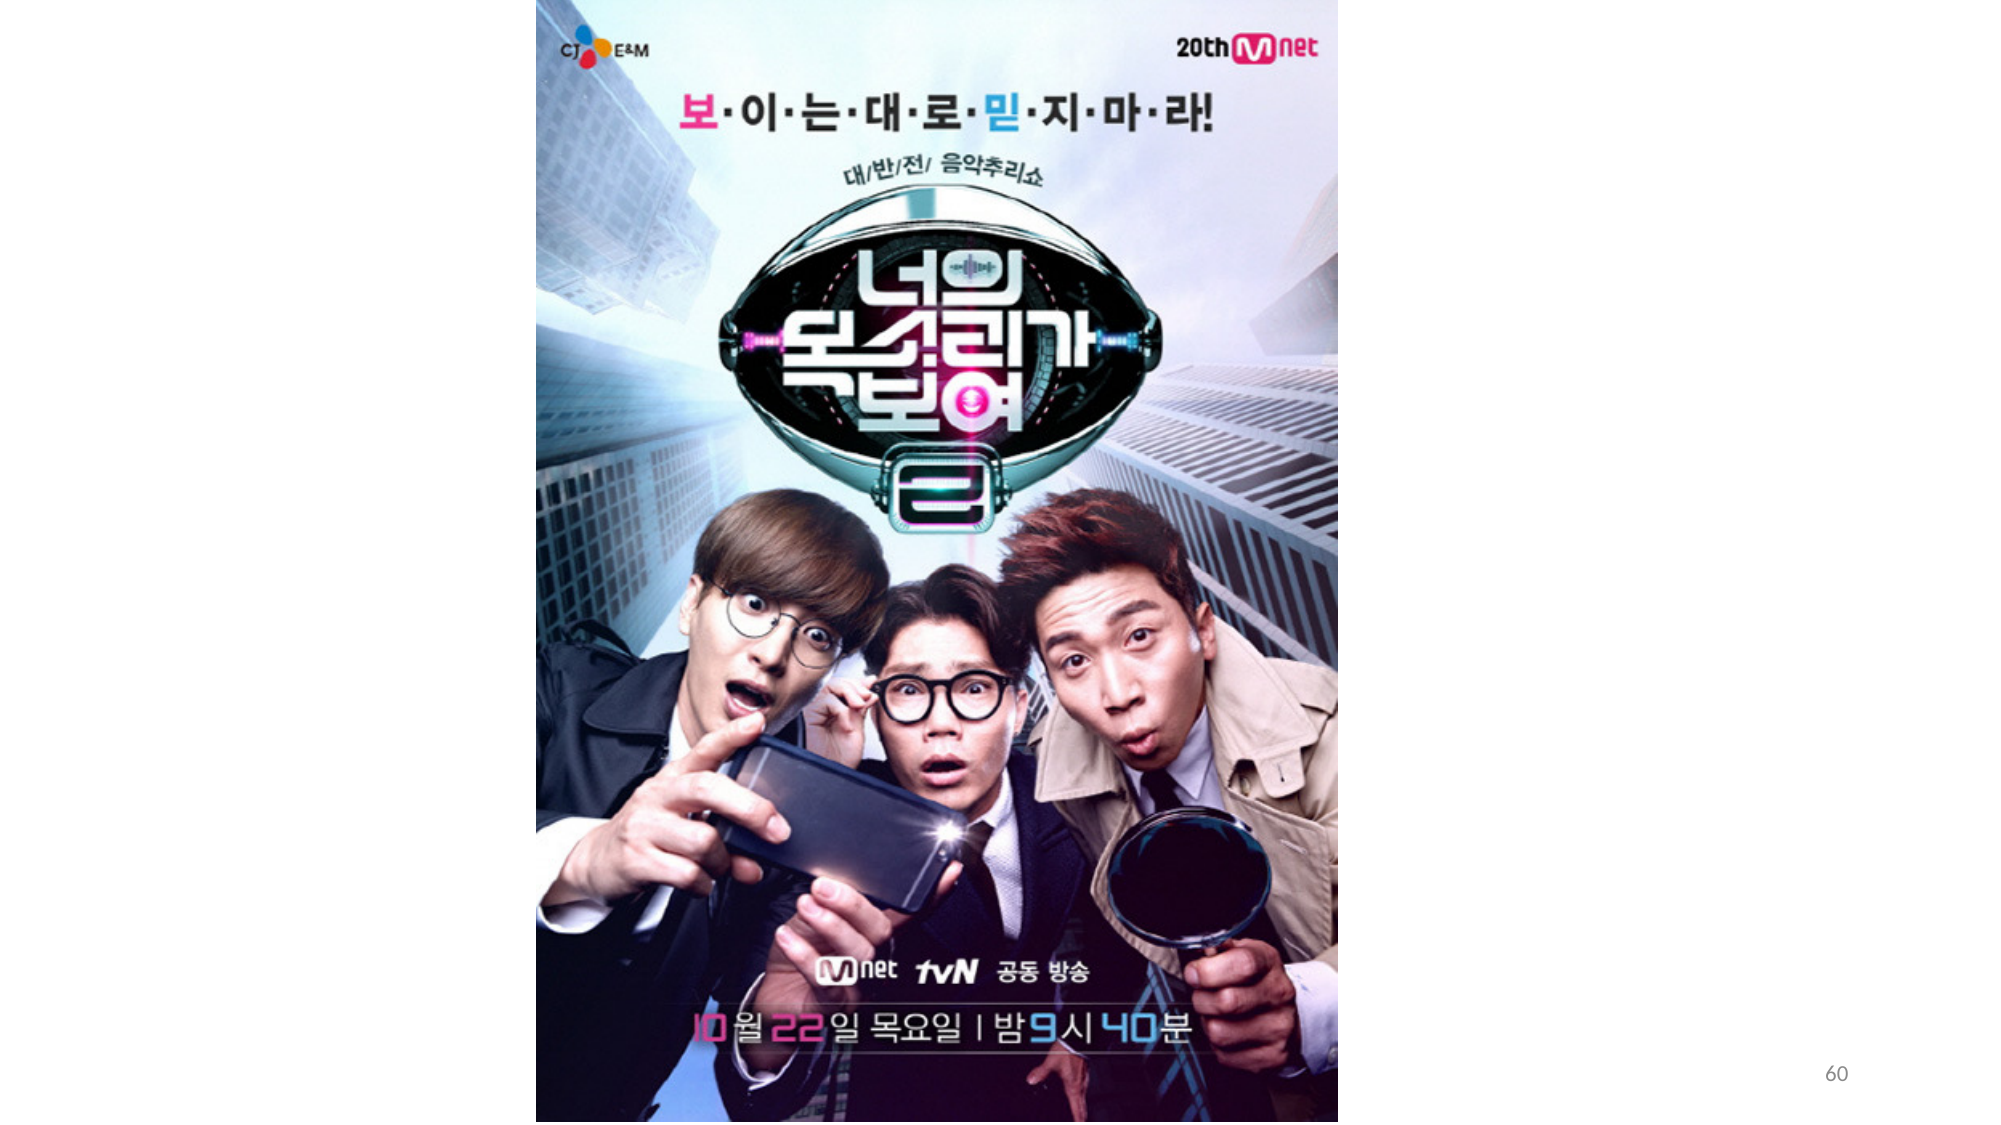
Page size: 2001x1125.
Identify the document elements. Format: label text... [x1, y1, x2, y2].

slide_number 59 [1413, 1042, 1864, 1103]
picture [536, 0, 1338, 1122]
